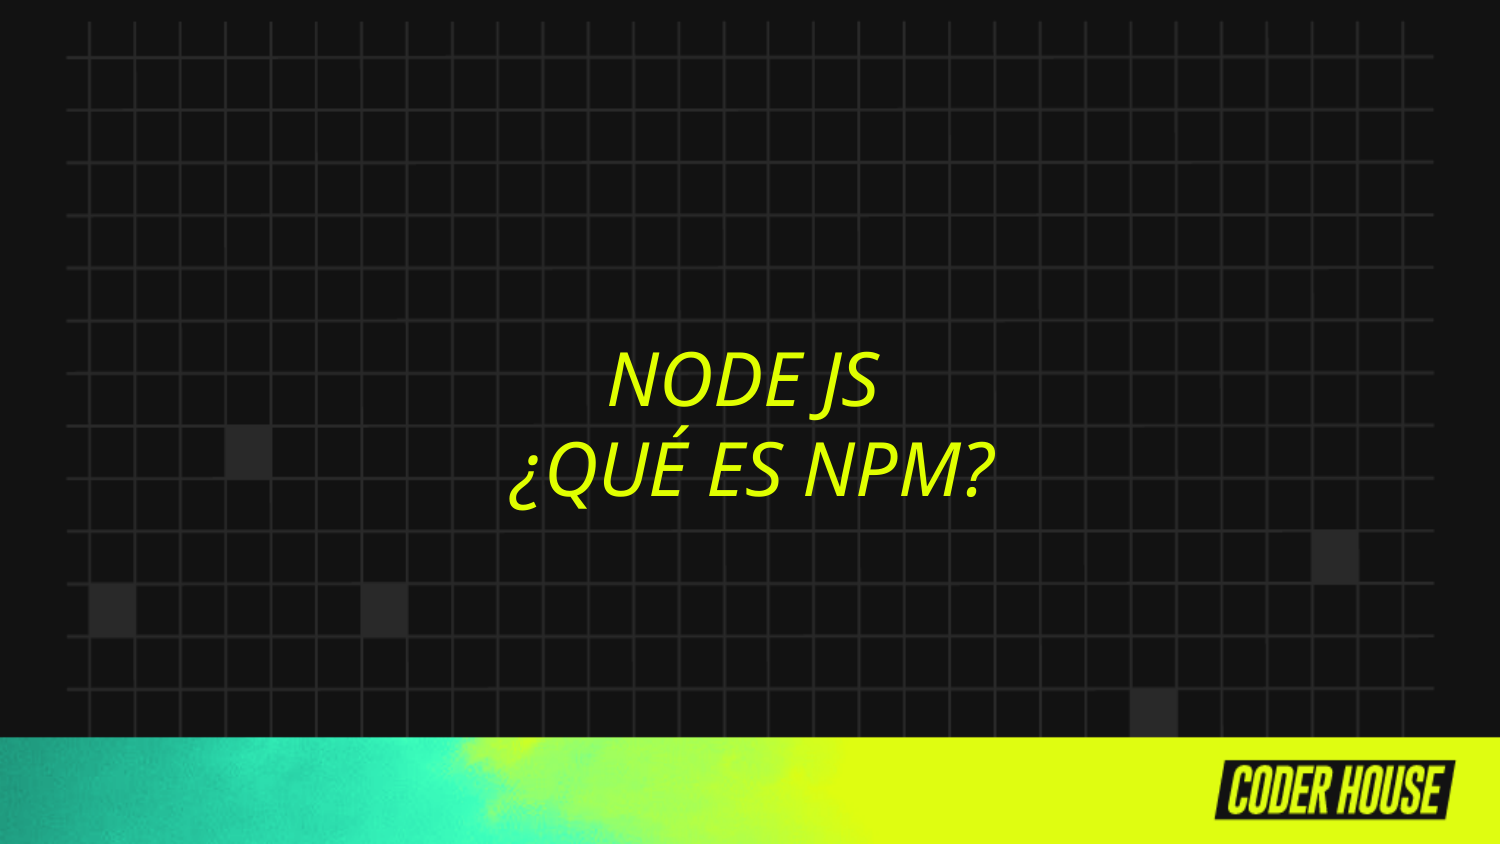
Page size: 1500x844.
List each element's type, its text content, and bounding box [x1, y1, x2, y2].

picture [0, 0, 1500, 844]
text_box NODE JS ¿QUÉ ES NPM? [358, 340, 1147, 503]
